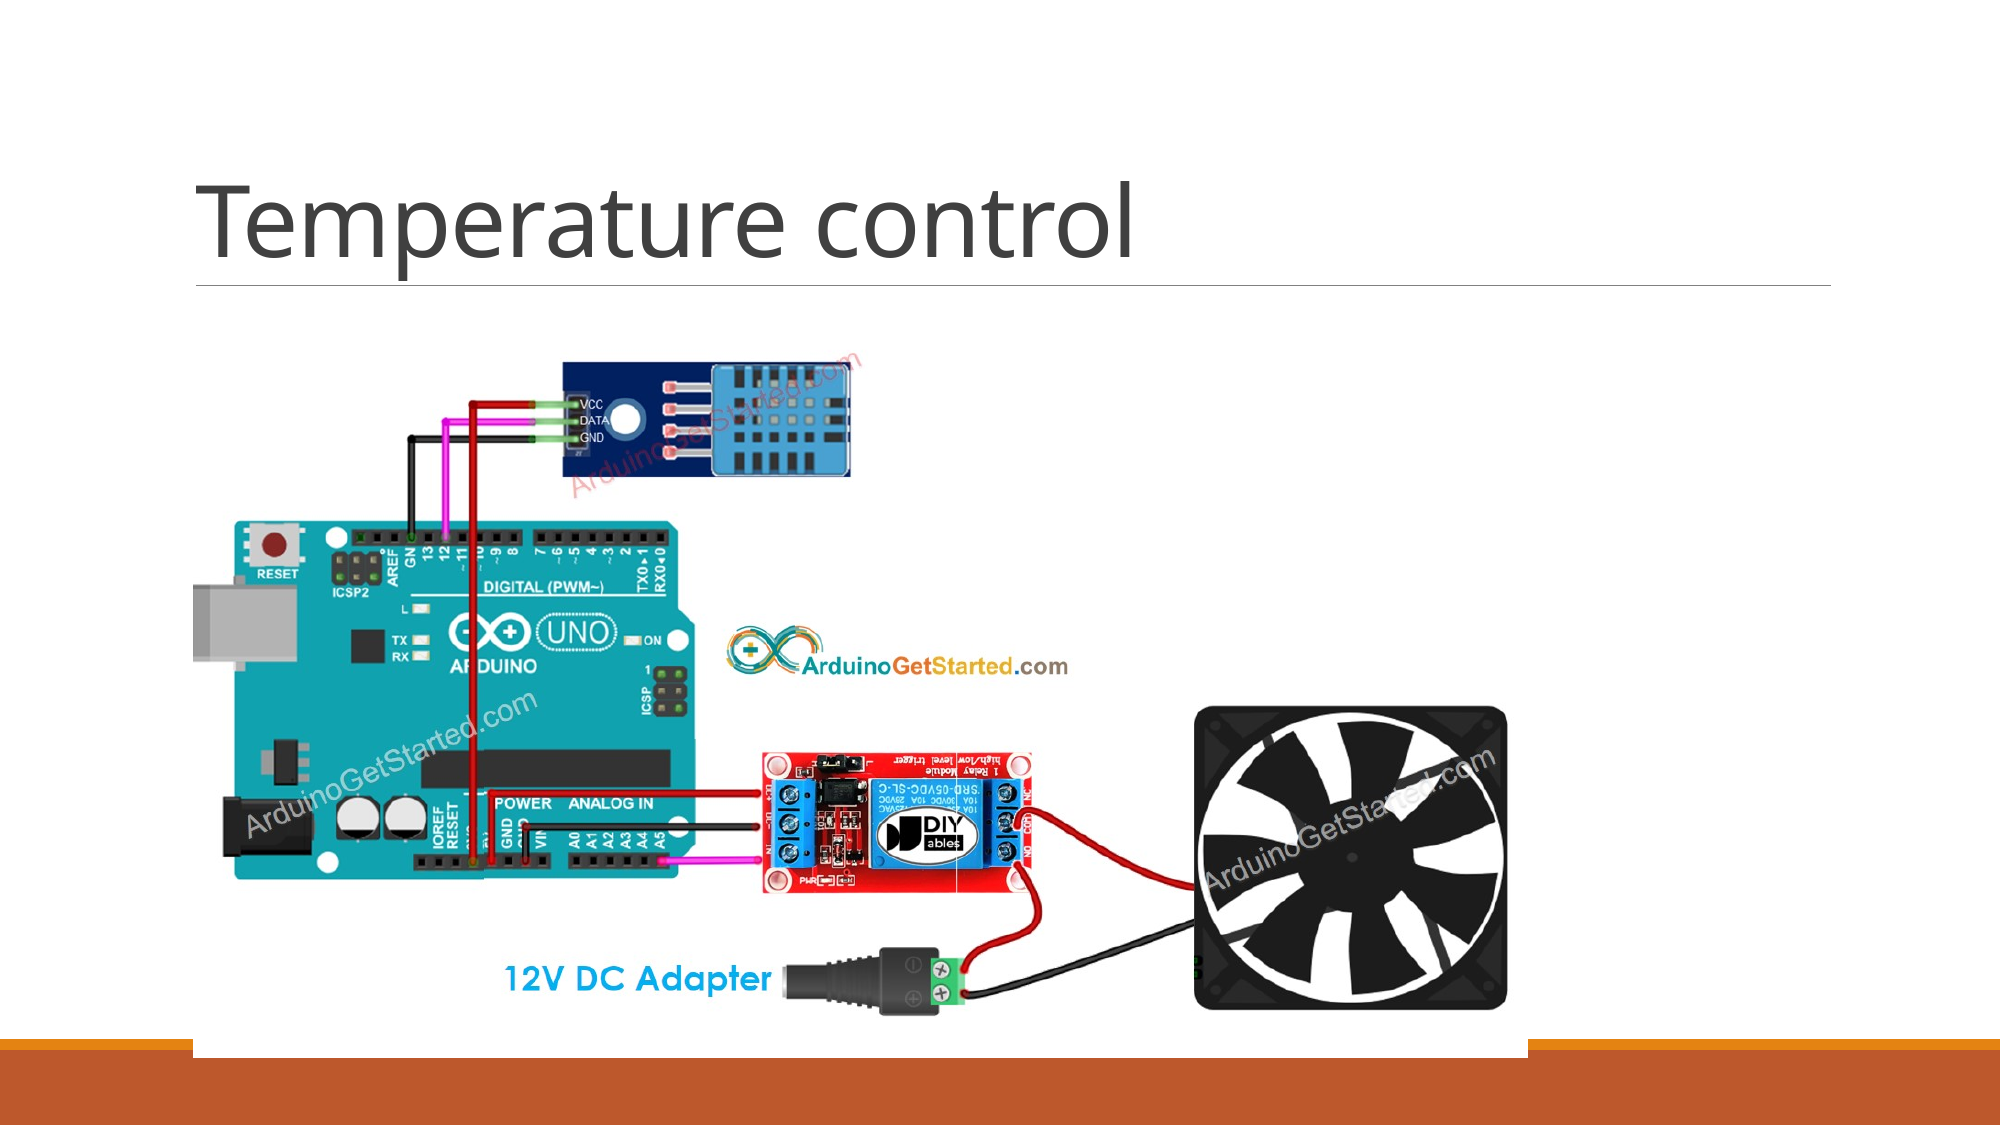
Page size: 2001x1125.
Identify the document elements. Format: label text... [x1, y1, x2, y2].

title Temperature control [180, 47, 1830, 285]
picture [192, 320, 1528, 1059]
